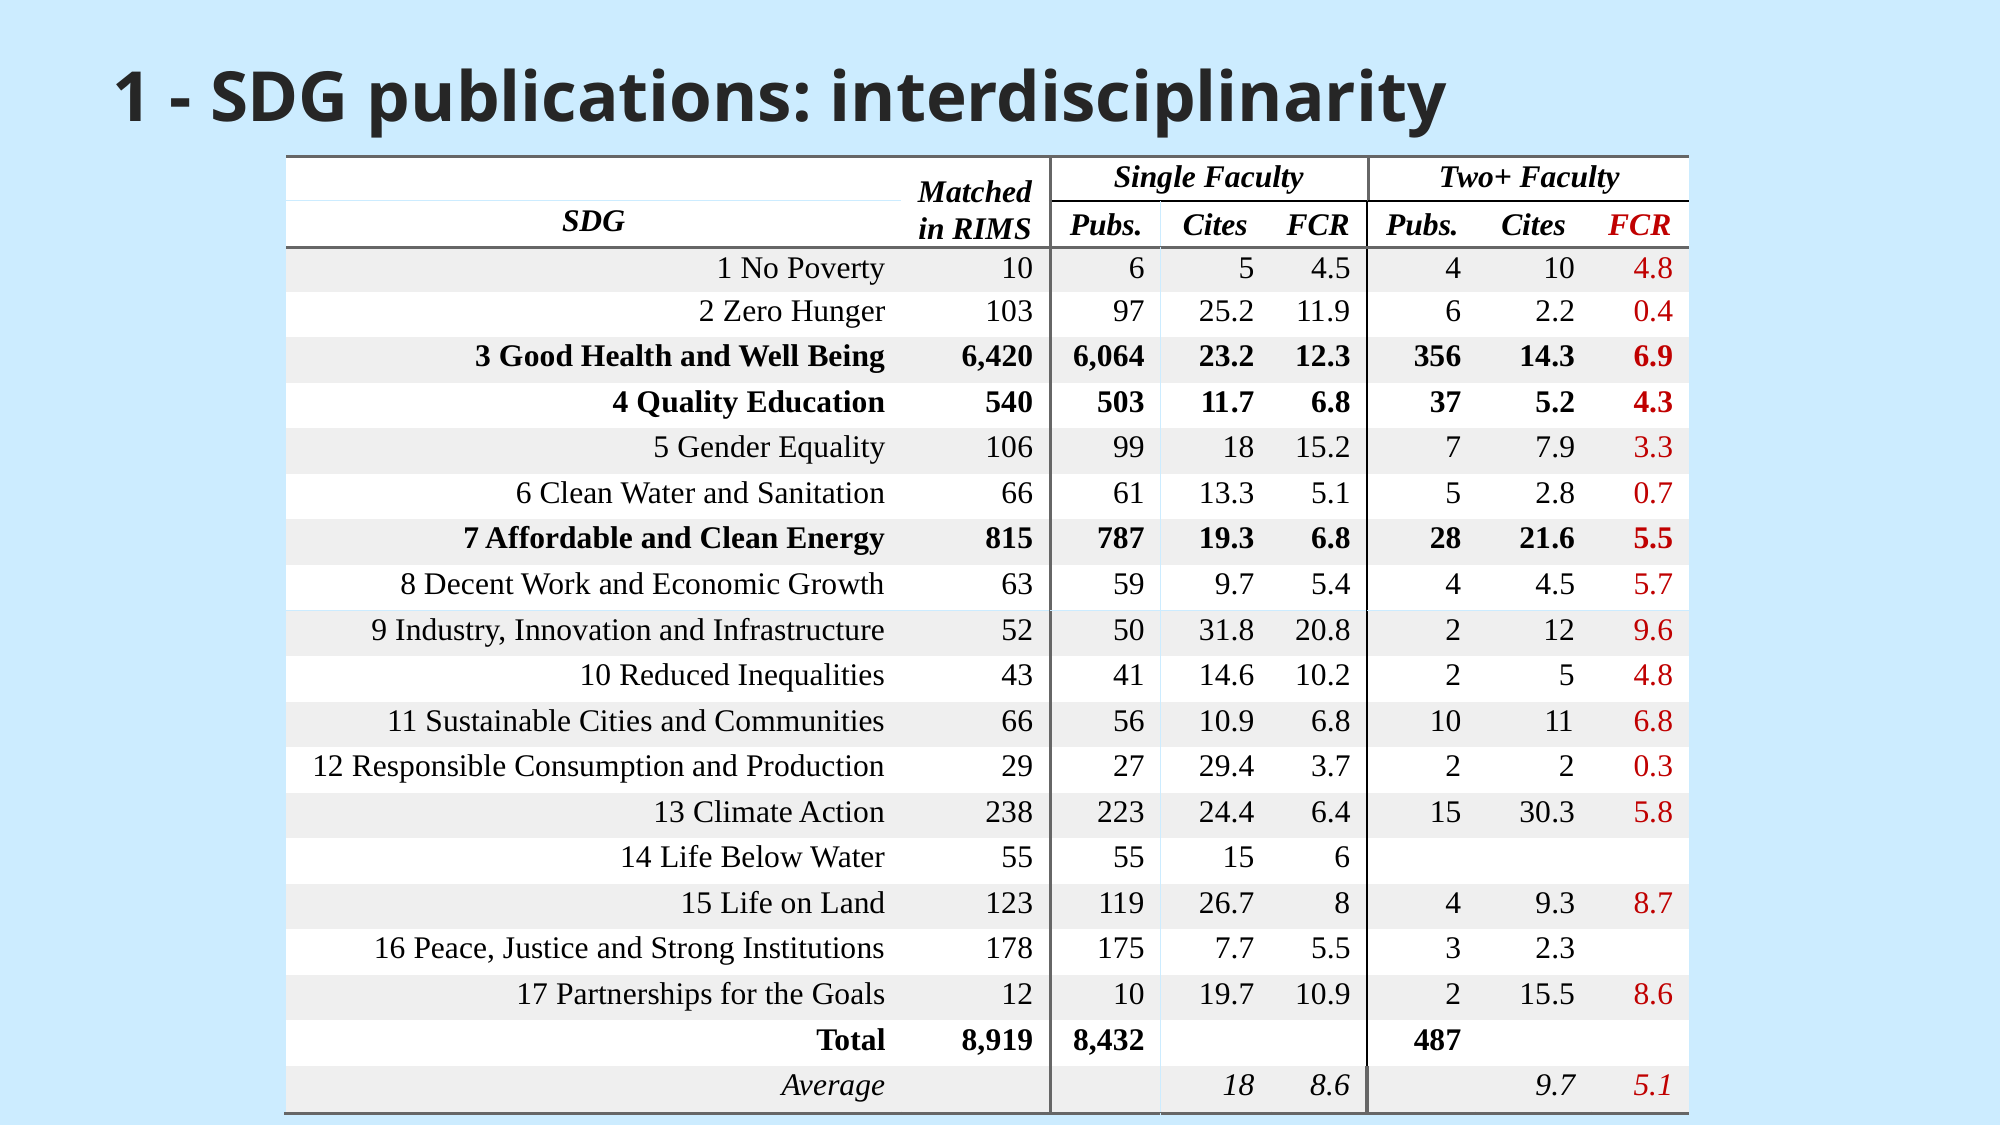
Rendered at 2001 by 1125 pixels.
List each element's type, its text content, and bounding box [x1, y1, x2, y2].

title 1 - SDG publications: interdisciplinarity [97, 53, 1825, 144]
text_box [257, 154, 1742, 1125]
